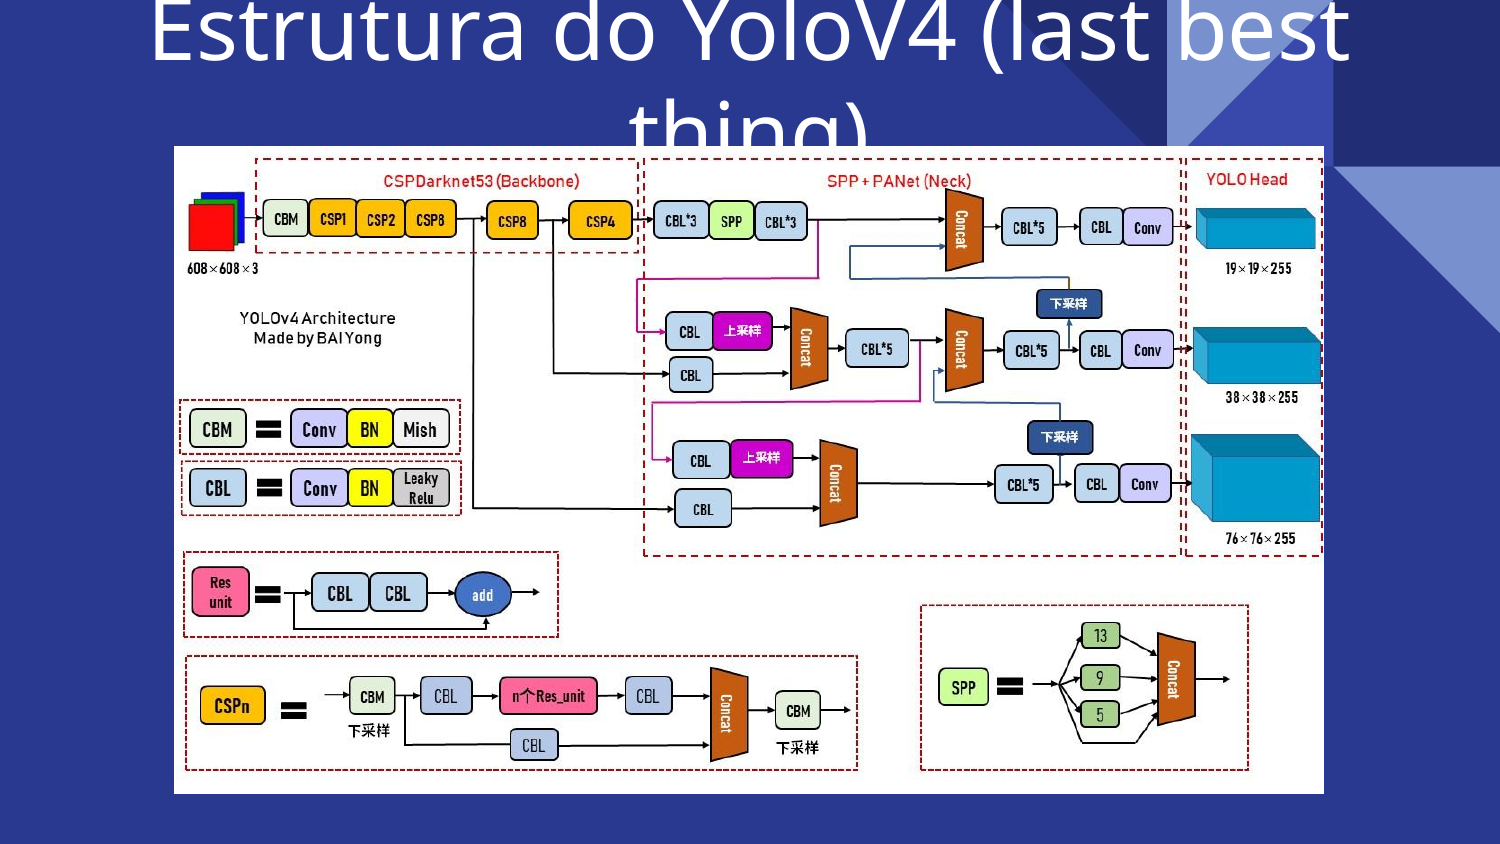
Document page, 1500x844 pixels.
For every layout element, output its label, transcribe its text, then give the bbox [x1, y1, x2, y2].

title Estrutura do YoloV4 (last best thing) [17, 9, 1481, 147]
picture [173, 146, 1325, 794]
